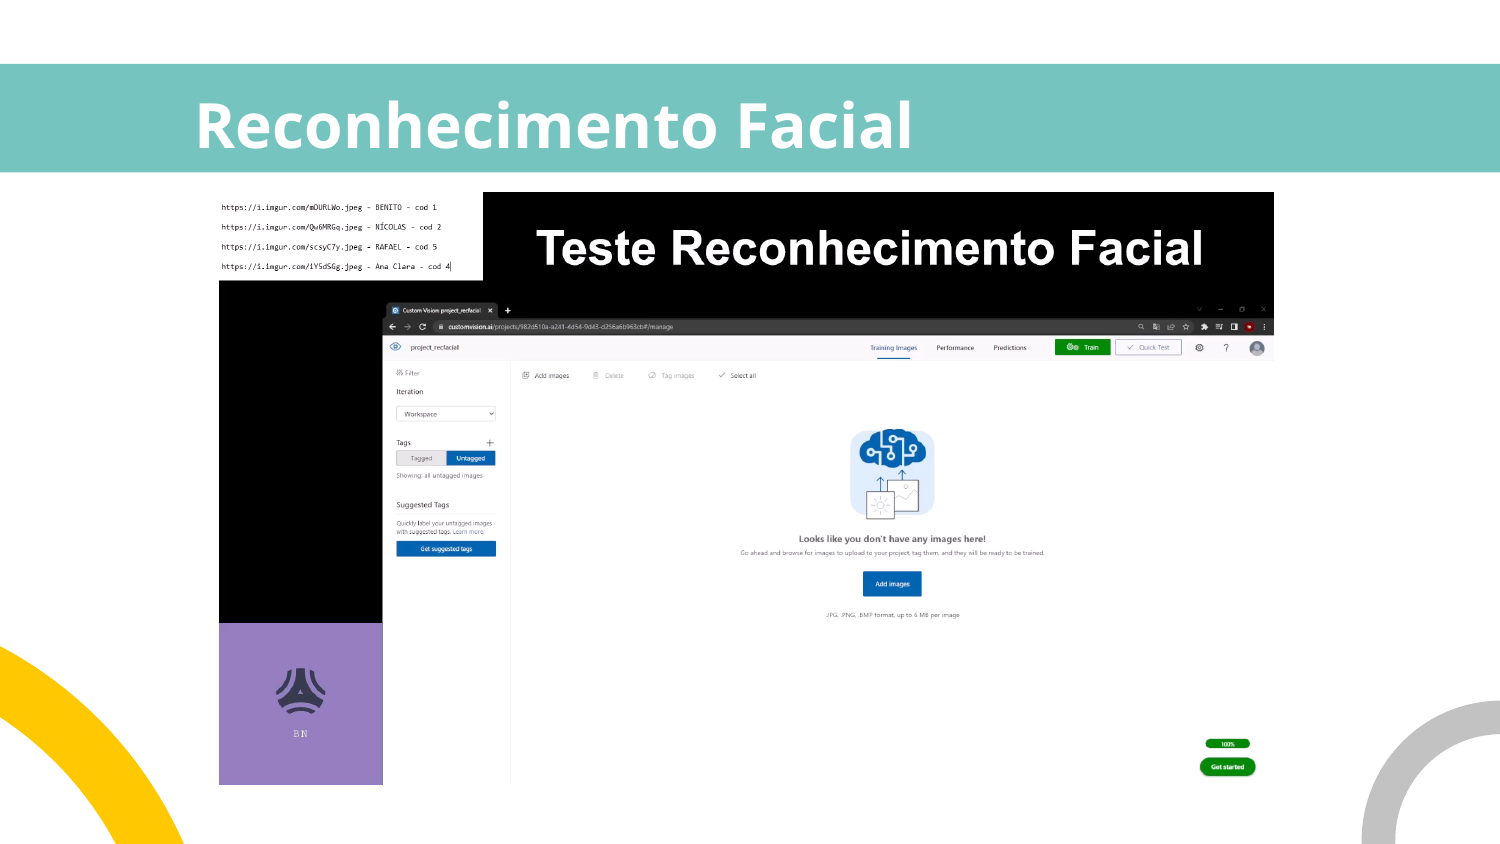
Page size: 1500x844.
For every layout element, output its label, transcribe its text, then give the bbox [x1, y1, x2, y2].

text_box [218, 191, 1275, 786]
text_box [0, 646, 184, 844]
title Reconhecimento Facial [179, 71, 1449, 166]
